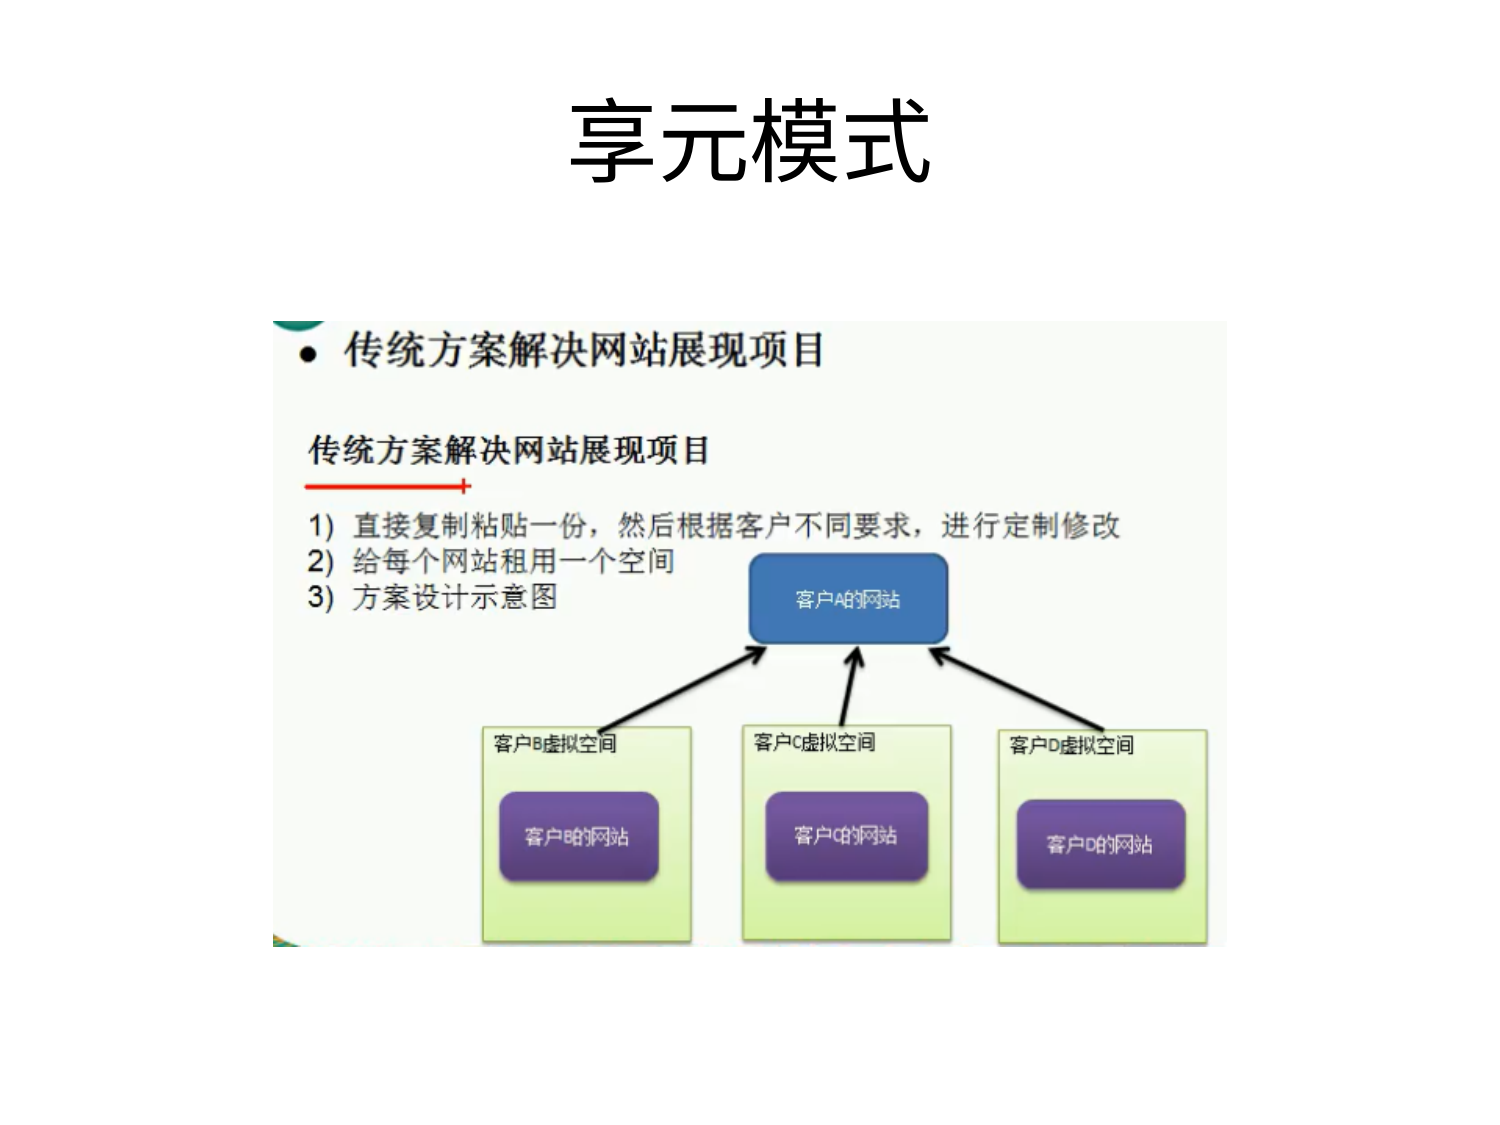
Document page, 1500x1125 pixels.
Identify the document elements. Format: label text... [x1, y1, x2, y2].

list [273, 320, 1227, 947]
title 享元模式 [75, 45, 1425, 233]
